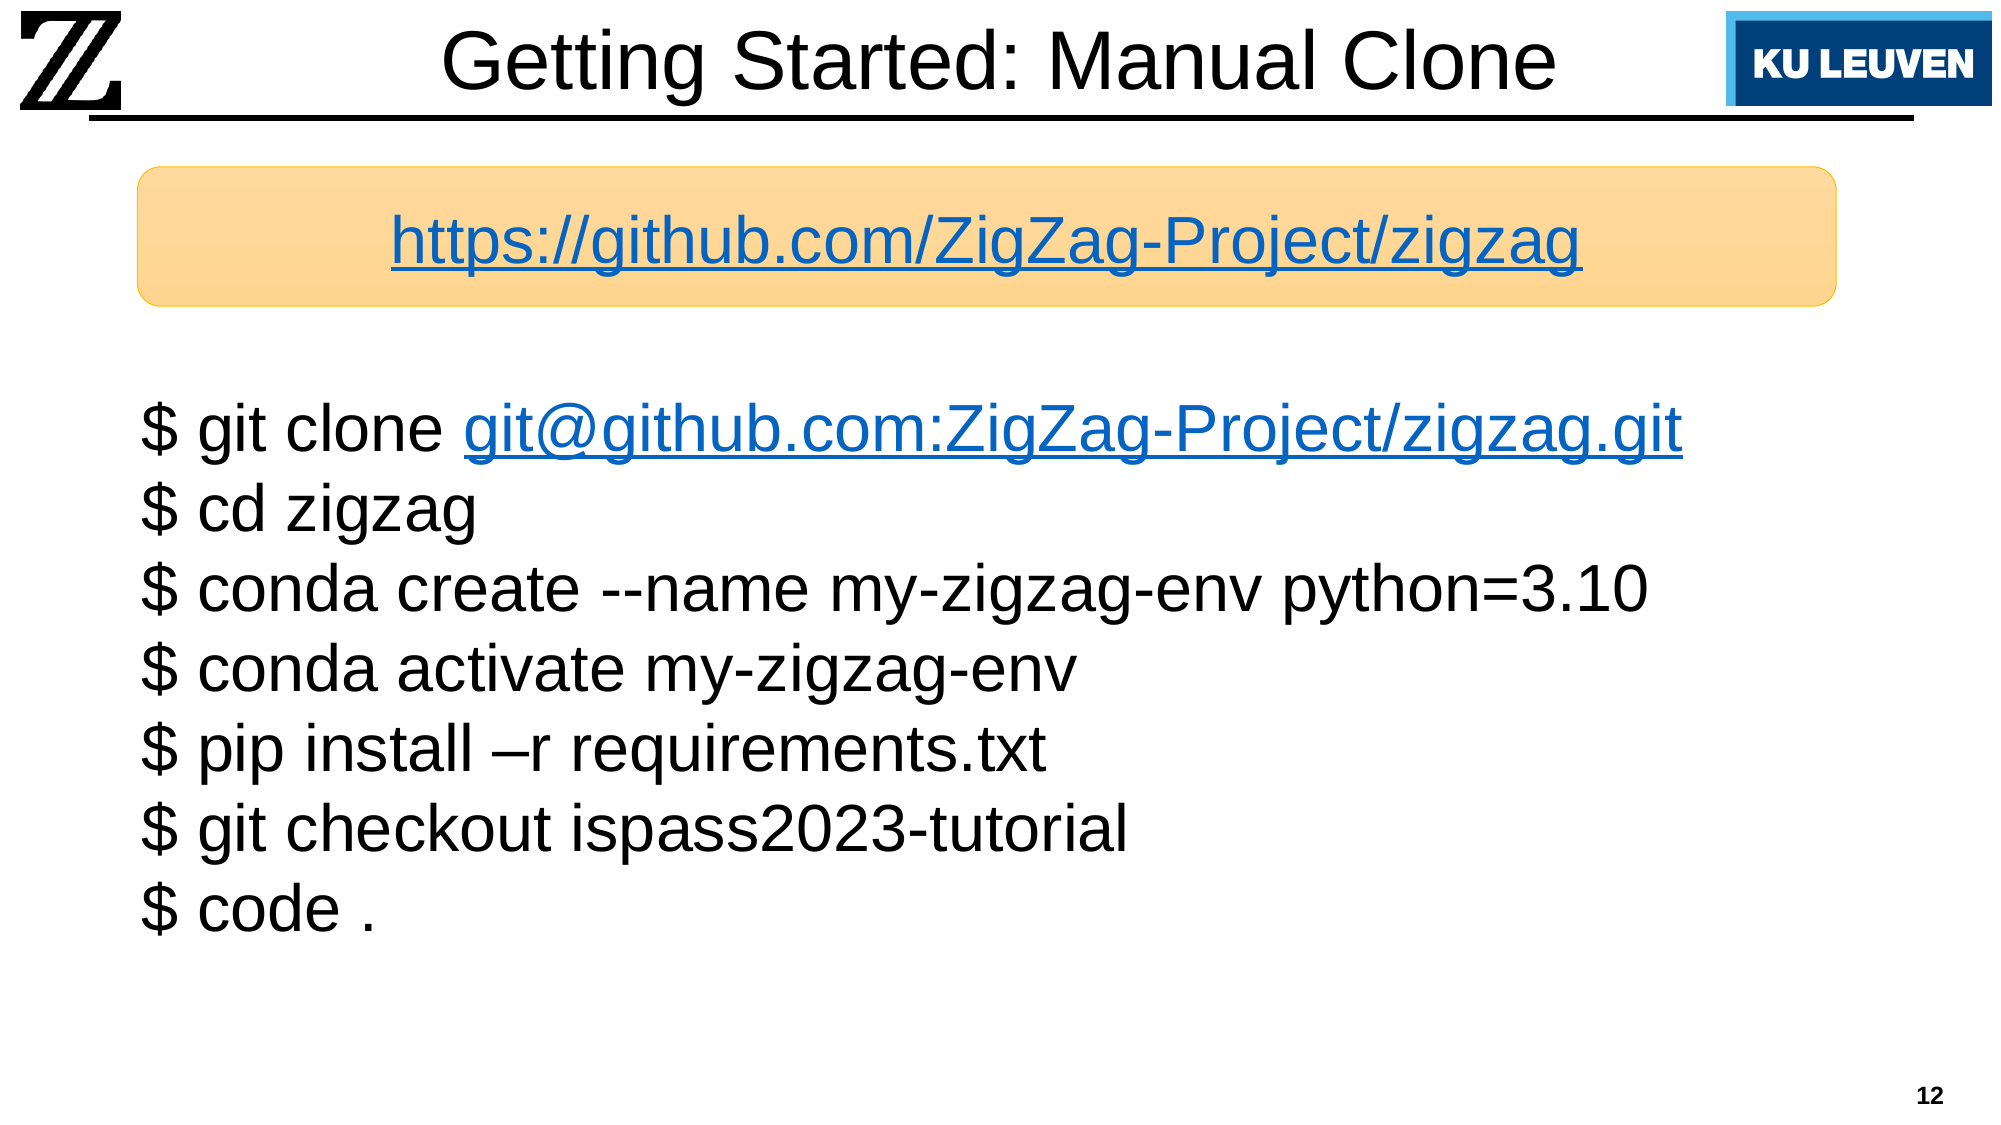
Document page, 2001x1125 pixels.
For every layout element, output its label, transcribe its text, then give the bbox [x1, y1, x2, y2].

title Getting Started: Manual Clone [137, 6, 1863, 118]
text_box $ git clone git@github.com:ZigZag-Project/zigzag.git $ cd zigzag $ conda create --name my-zigzag-env python=3.10 $ conda activate my-zigzag-env $ pip install –r requirements.txt $ git checkout ispass2023-tutorial $ code . [126, 377, 1952, 952]
picture [1863, 11, 1992, 106]
text_box https://github.com/ZigZag-Project/zigzag [136, 166, 1837, 307]
picture [20, 9, 121, 110]
